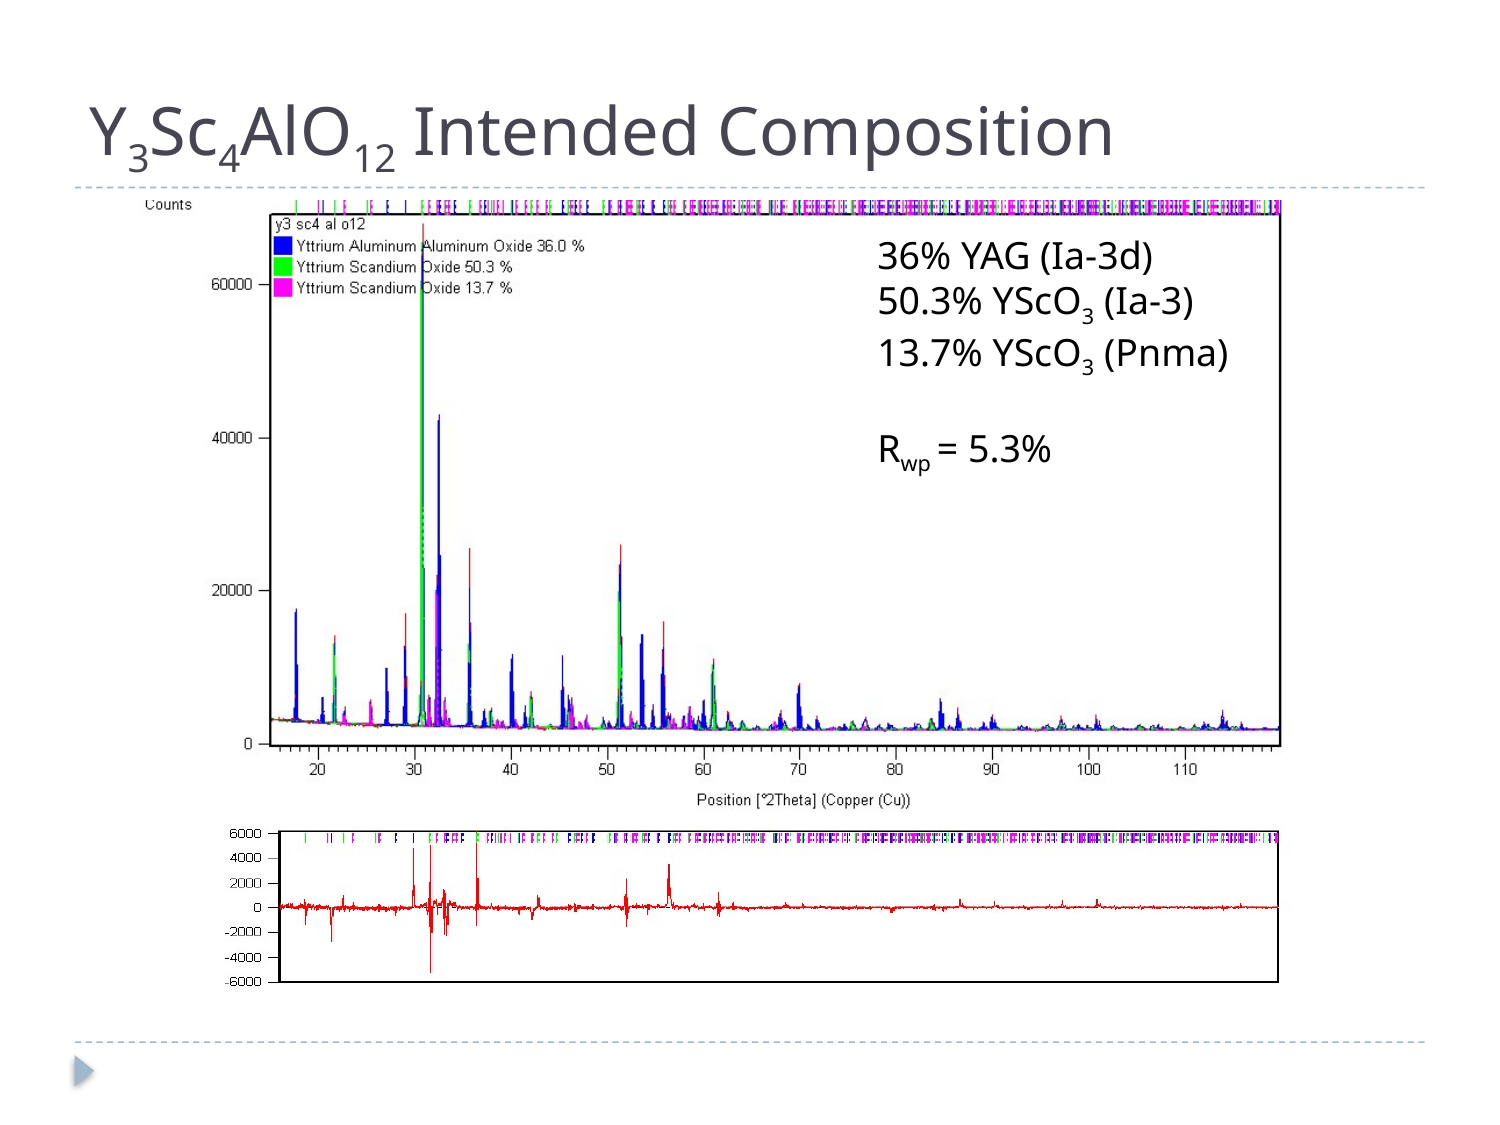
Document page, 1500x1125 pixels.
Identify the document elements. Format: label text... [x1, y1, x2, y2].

title Y3Sc4AlO12 Intended Composition [75, 24, 1425, 188]
picture [149, 824, 1336, 988]
picture [139, 199, 1336, 813]
